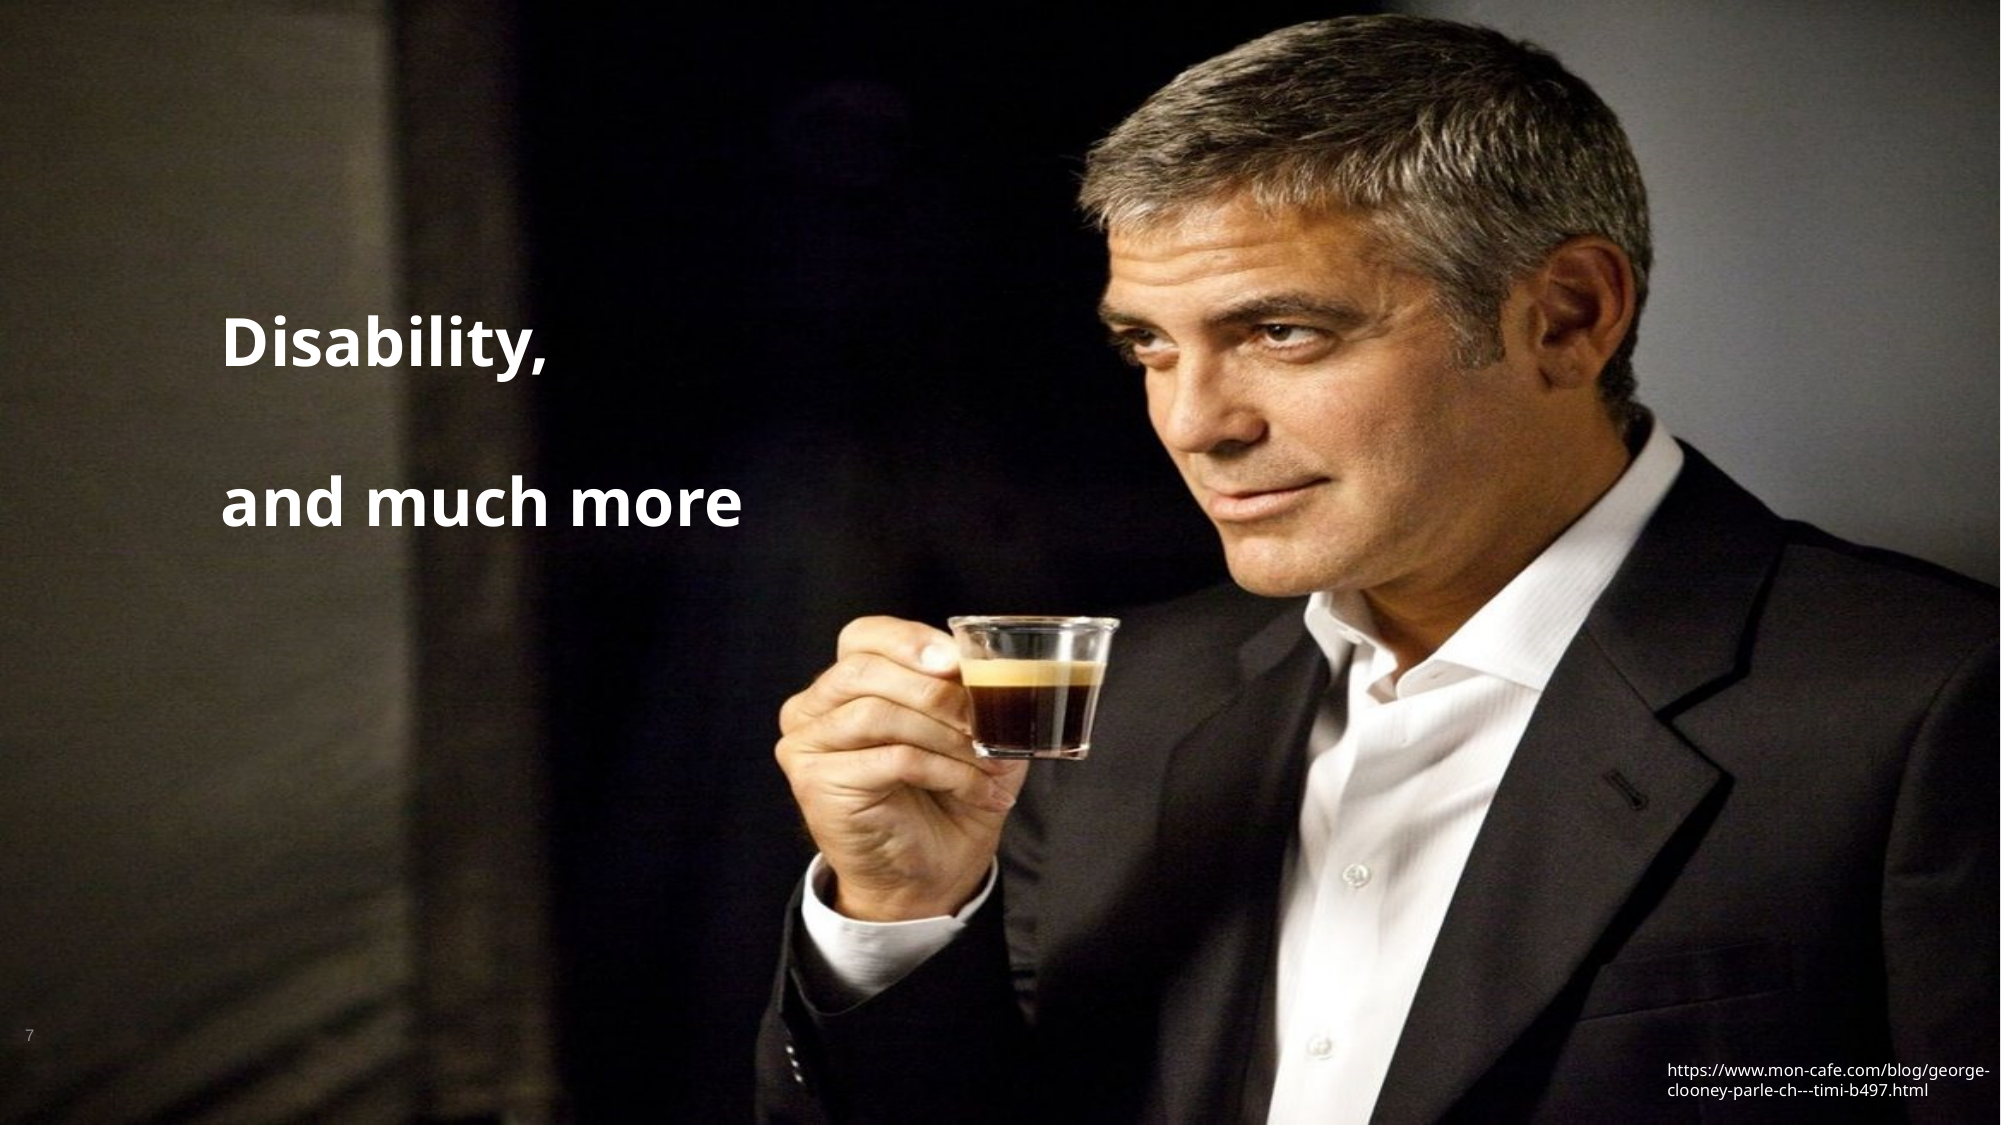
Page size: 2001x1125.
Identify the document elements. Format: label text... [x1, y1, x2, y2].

picture [0, 0, 2001, 1125]
slide_number 7 [0, 1017, 50, 1053]
text_box Disability, and much more [205, 212, 1252, 527]
text_box https://www.mon-cafe.com/blog/george-clooney-parle-ch---timi-b497.html [1652, 1052, 2000, 1108]
